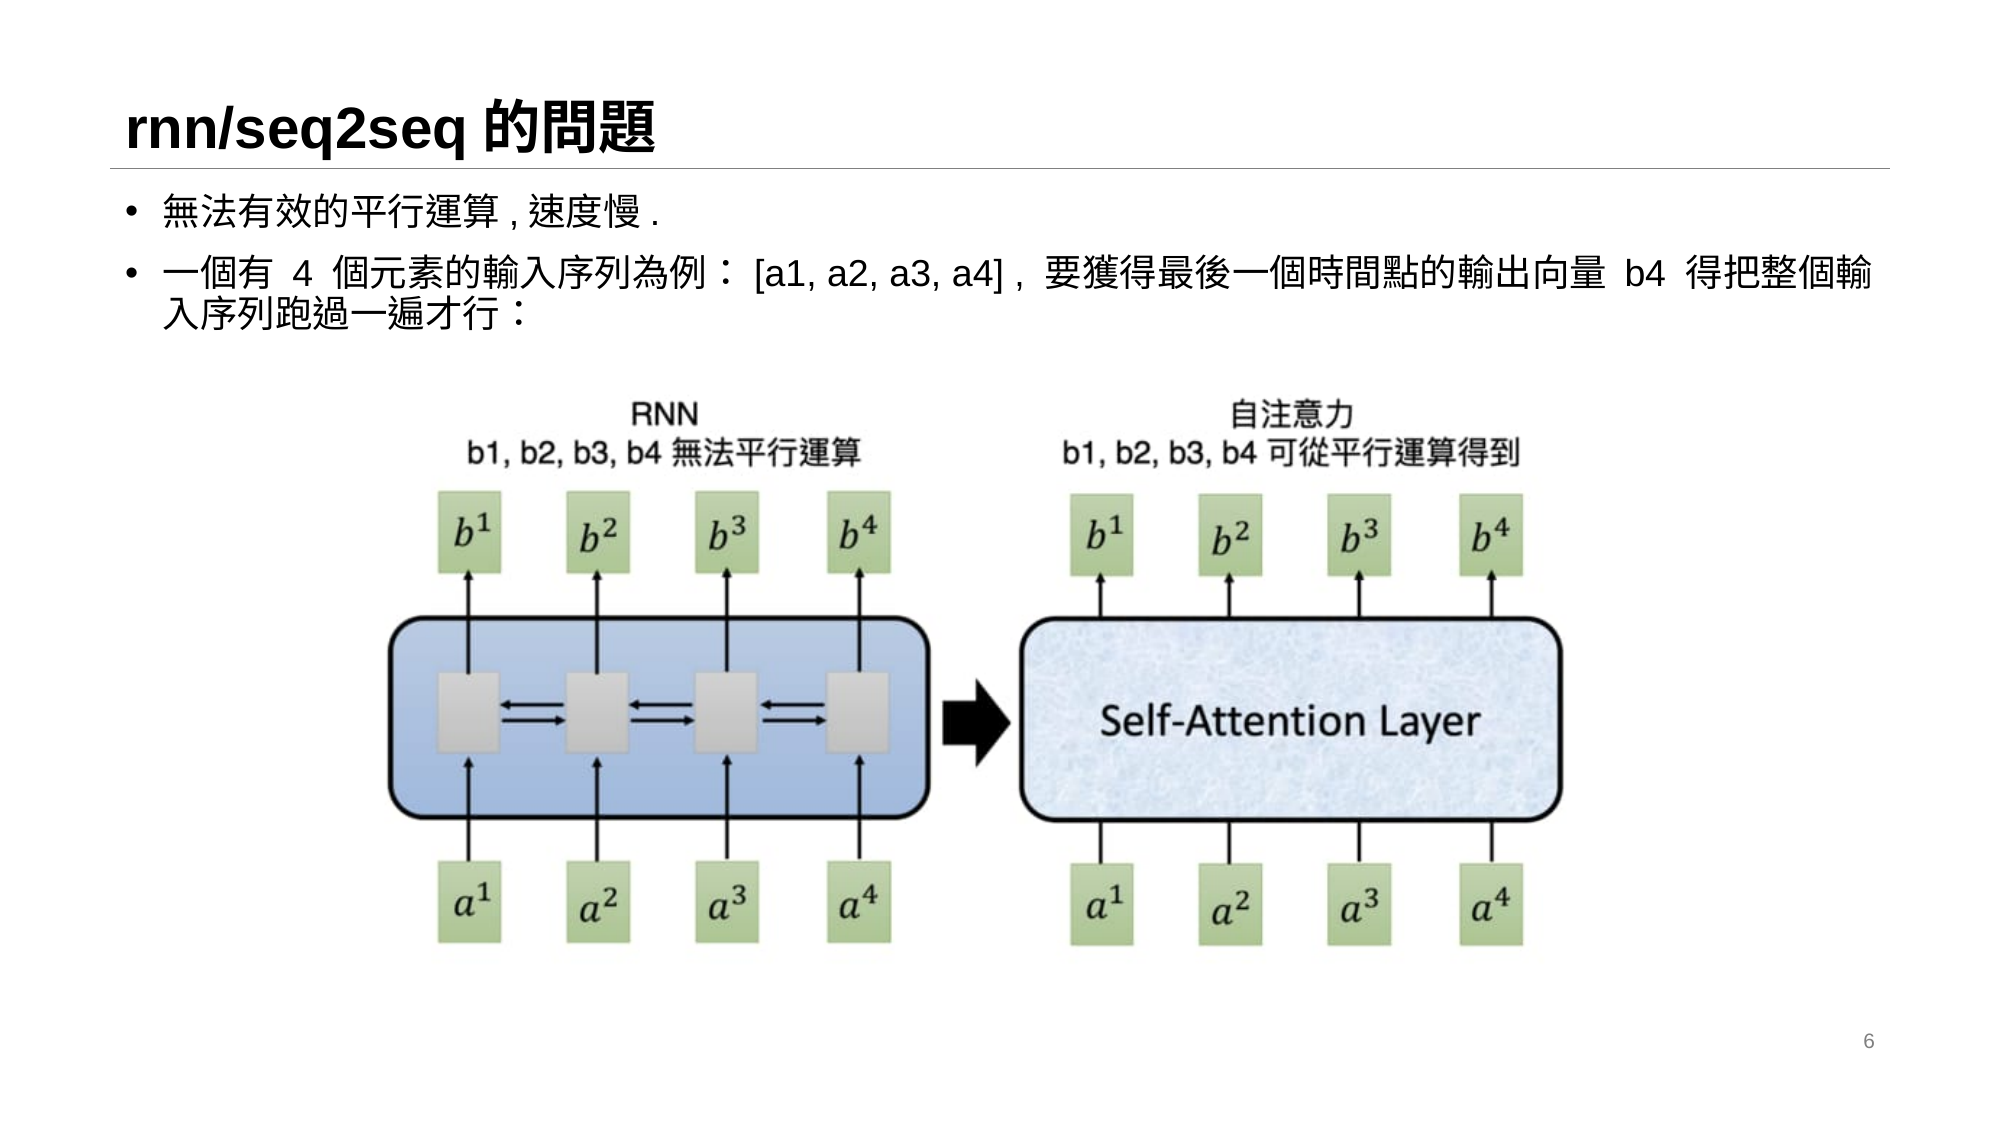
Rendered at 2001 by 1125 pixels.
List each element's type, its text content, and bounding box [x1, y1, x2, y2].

slide_number 6 [1412, 1023, 1890, 1058]
title rnn/seq2seq的問題 [109, 0, 1890, 169]
picture [223, 337, 1746, 1008]
list 無法有效的平行運算,速度慢. 一個有 4 個元素的輸入序列為例：[a1, a2, a3, a4] , 要獲得最後一個時間點的輸出向量 b4 得把整個輸入序列跑過一遍才行： [109, 185, 1890, 1007]
